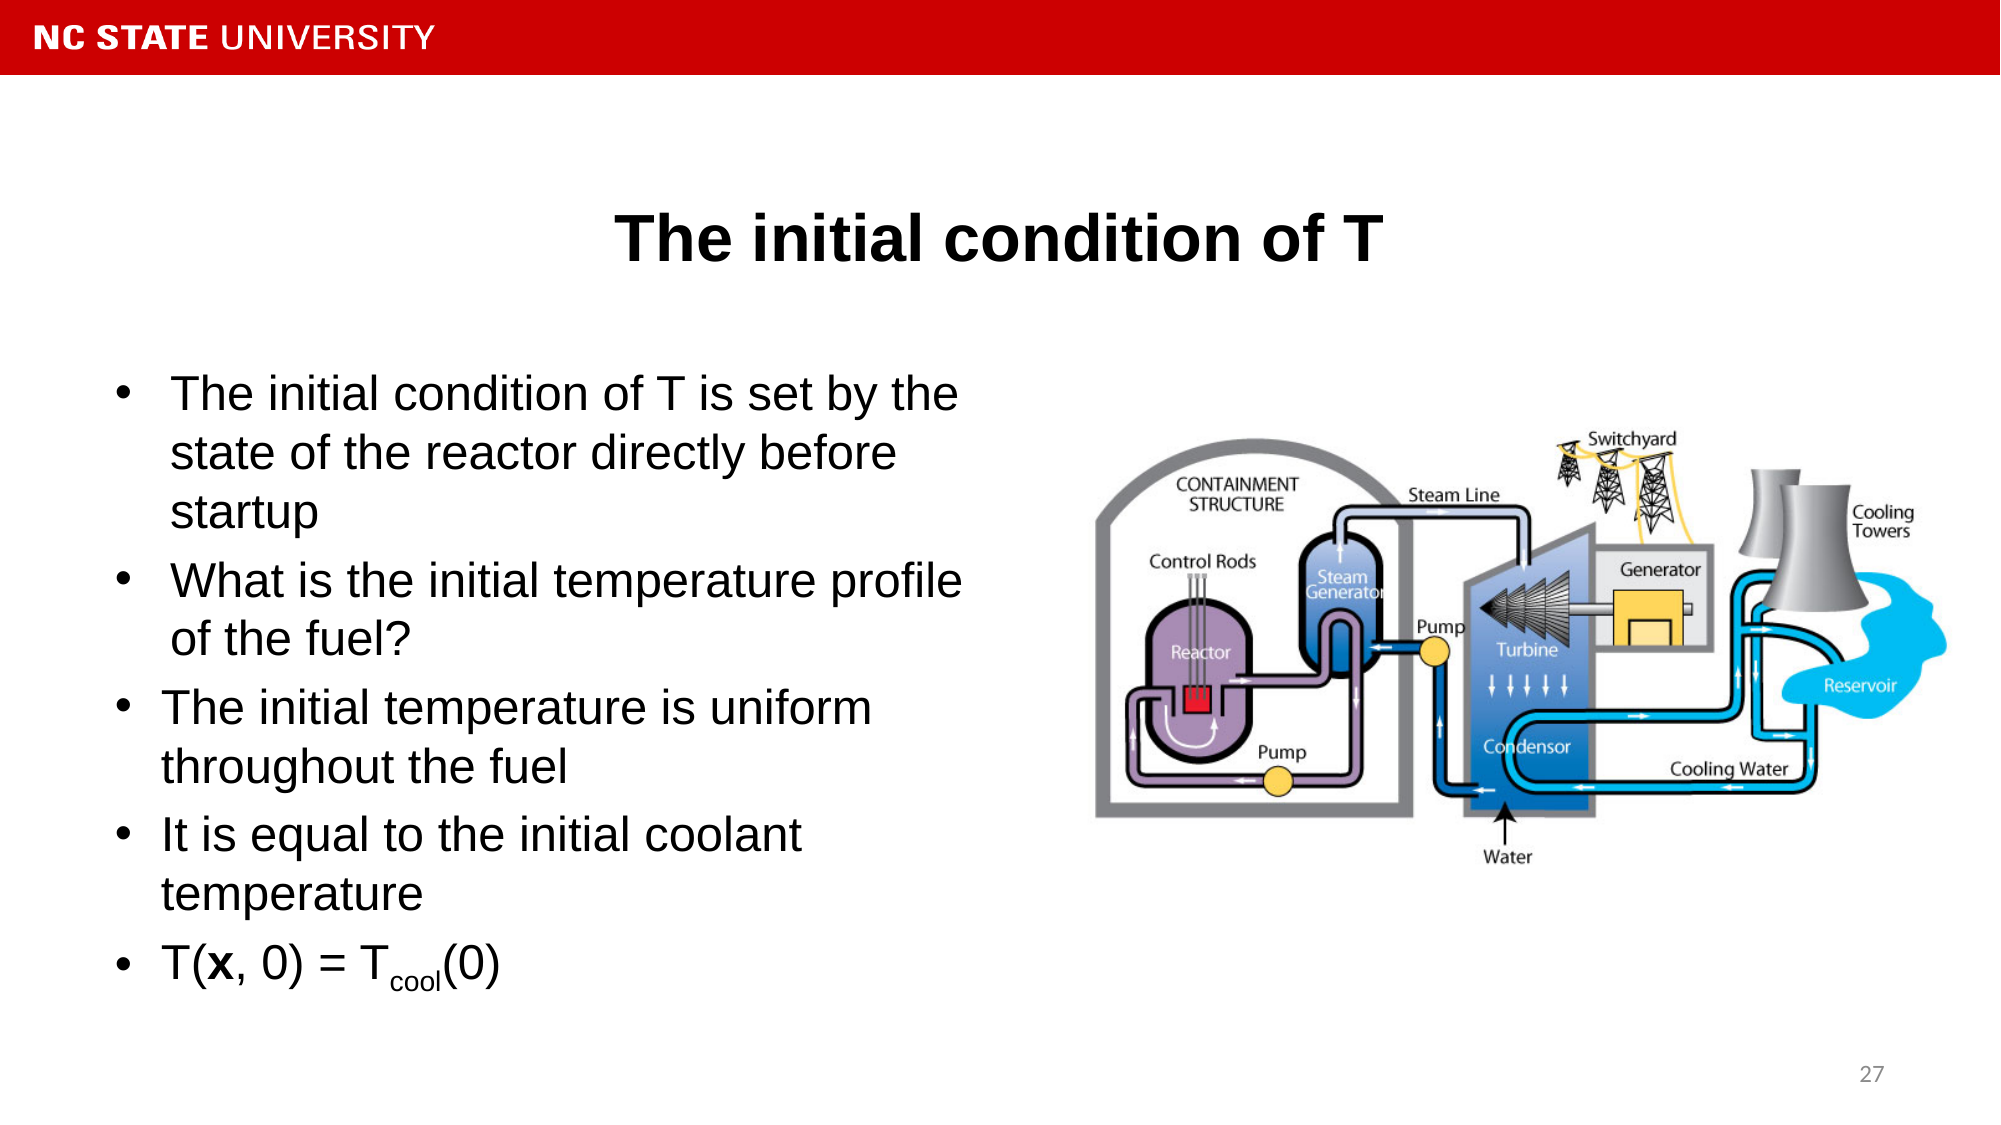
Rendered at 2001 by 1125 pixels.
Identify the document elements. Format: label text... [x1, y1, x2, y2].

slide_number 27 [1433, 1042, 1900, 1103]
title The initial condition of T [99, 147, 1900, 323]
list The initial condition of T is set by the state of the reactor directly before startup What is the initial temperature profile of the fuel? The initial temperature is uniform throughout the fuel It is equal to the initial coolant temperature T(x, 0) = Tcool(0) [99, 354, 1005, 1005]
picture [0, 0, 2000, 75]
picture [1078, 417, 1957, 879]
